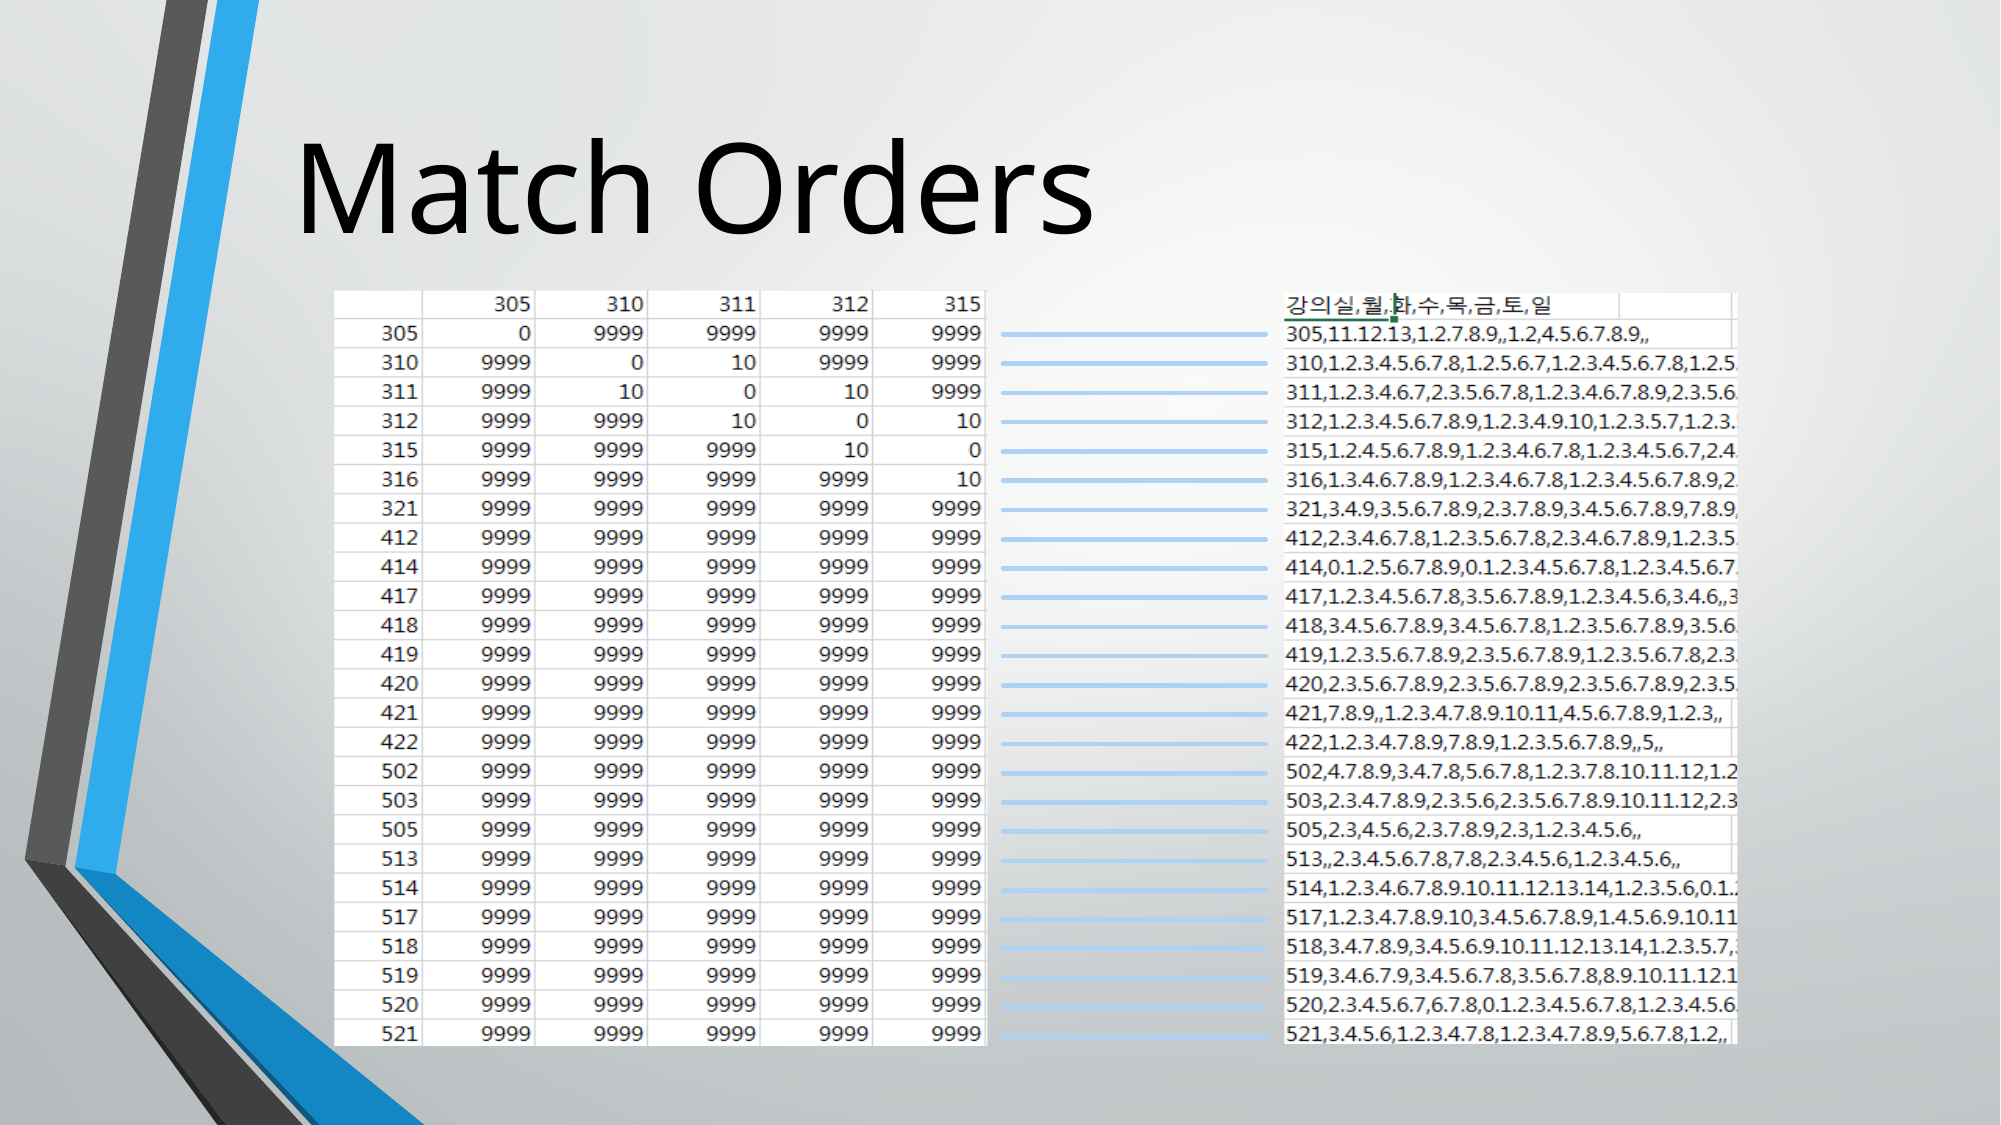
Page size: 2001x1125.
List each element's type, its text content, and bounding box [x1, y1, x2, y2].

picture [334, 290, 988, 1047]
picture [1284, 293, 1738, 1044]
title Match Orders [245, 99, 1525, 267]
